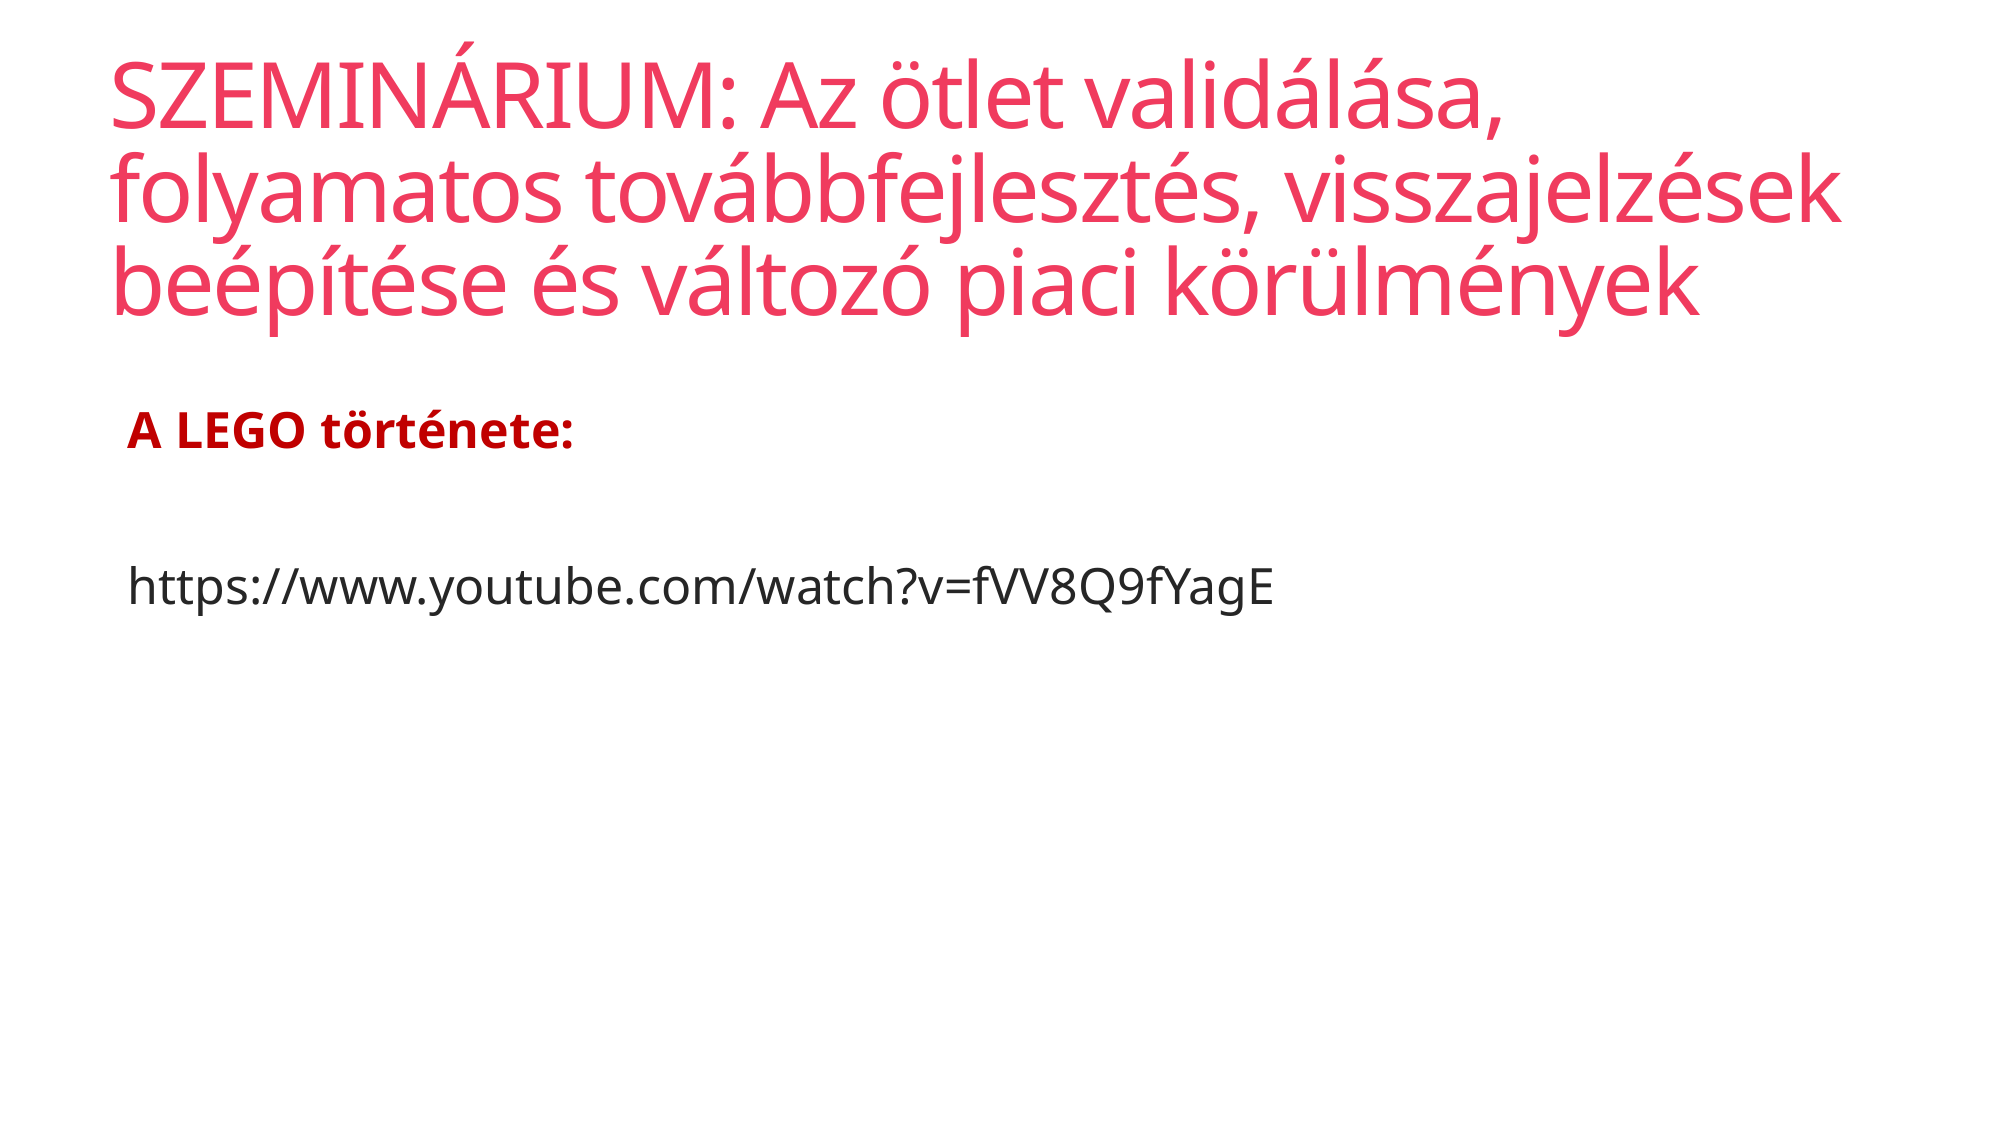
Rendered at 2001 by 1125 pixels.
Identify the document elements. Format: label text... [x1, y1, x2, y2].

title SZEMINÁRIUM: Az ötlet validálása, folyamatos továbbfejlesztés, visszajelzések beépítése és változó piaci körülmények [94, 57, 1862, 330]
list A LEGO története: https://www.youtube.com/watch?v=fVV8Q9fYagE [97, 400, 1862, 1019]
